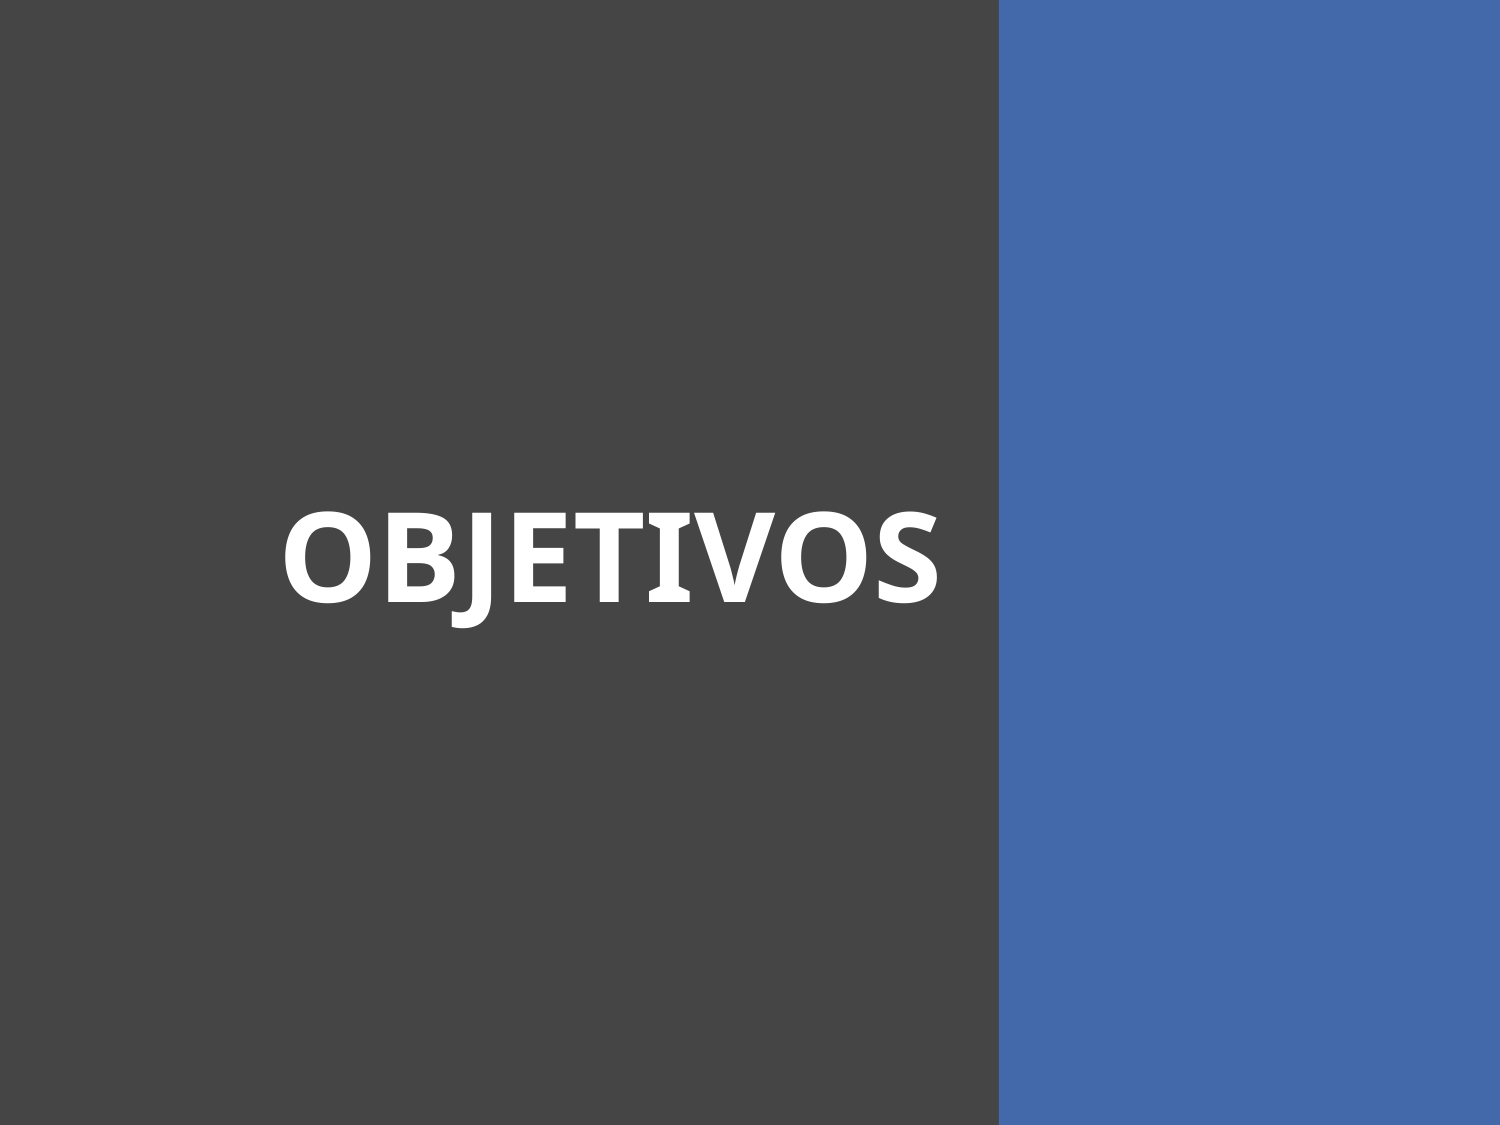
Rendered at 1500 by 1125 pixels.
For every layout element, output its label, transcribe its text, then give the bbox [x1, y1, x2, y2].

text_box [998, 0, 1500, 1125]
text_box OBJETIVOS [125, 158, 959, 967]
